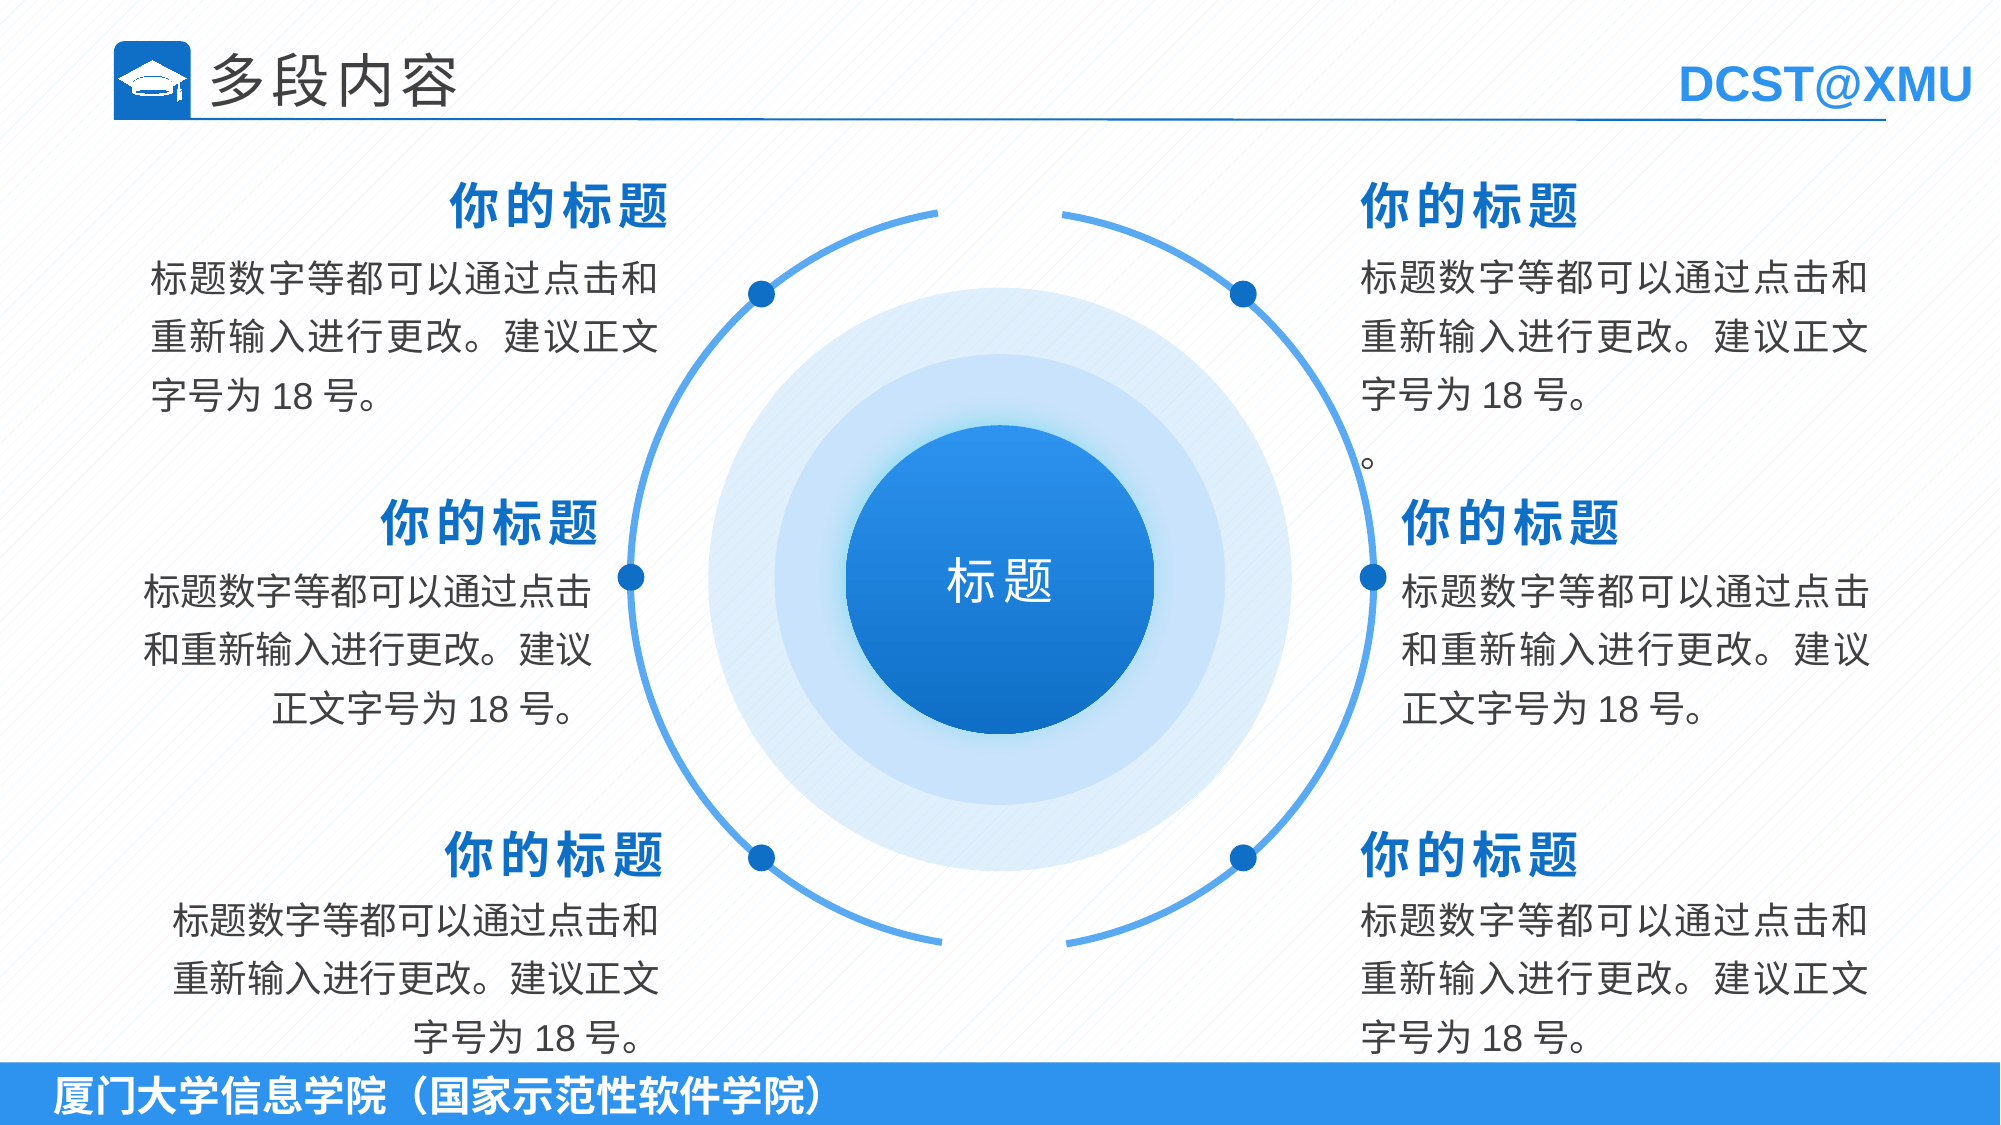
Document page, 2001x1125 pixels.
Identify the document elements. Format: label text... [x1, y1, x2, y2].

text_box 标题数字等都可以通过点击和重新输入进行更改。建议正文字号为18号。 [108, 547, 608, 738]
text_box [626, 425, 669, 563]
text_box [747, 279, 776, 309]
text_box [1358, 562, 1386, 592]
text_box [829, 408, 1164, 744]
text_box 你的标题 [354, 137, 683, 243]
text_box 标题数字等都可以通过点击和重新输入进行更改。建议正文字号为18号。 [1386, 547, 1886, 738]
text_box 标题数字等都可以通过点击和重新输入进行更改。建议正文字号为18号。 [135, 234, 675, 425]
text_box [626, 592, 753, 854]
text_box [1248, 302, 1345, 449]
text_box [839, 418, 1127, 709]
text_box [768, 864, 944, 948]
text_box [1064, 866, 1238, 949]
text_box 你的标题 [285, 453, 614, 559]
text_box [770, 208, 940, 290]
list 多段内容 [192, 37, 1289, 188]
text_box [1253, 591, 1379, 855]
text_box [773, 353, 1227, 806]
text_box 标题数字等都可以通过点击和重新输入进行更改。建议正文字号为18号。 [1345, 875, 1885, 1066]
text_box [616, 562, 646, 592]
text_box [1060, 209, 1233, 292]
text_box 你的标题 [349, 786, 678, 891]
text_box [675, 300, 755, 412]
text_box [1228, 279, 1258, 309]
text_box [1228, 843, 1258, 873]
text_box [1356, 483, 1378, 563]
text_box 标题数字等都可以通过点击和重新输入进行更改。建议正文字号为18号。 [135, 875, 675, 1066]
text_box 标题数字等都可以通过点击和重新输入进行更改。建议正文字号为18号。 。 [1345, 233, 1885, 483]
text_box 你的标题 [1345, 137, 1674, 243]
text_box 你的标题 [1345, 786, 1674, 891]
text_box 你的标题 [1386, 453, 1715, 559]
text_box [747, 843, 776, 873]
text_box 标题 [844, 424, 1156, 735]
text_box [707, 286, 1293, 873]
